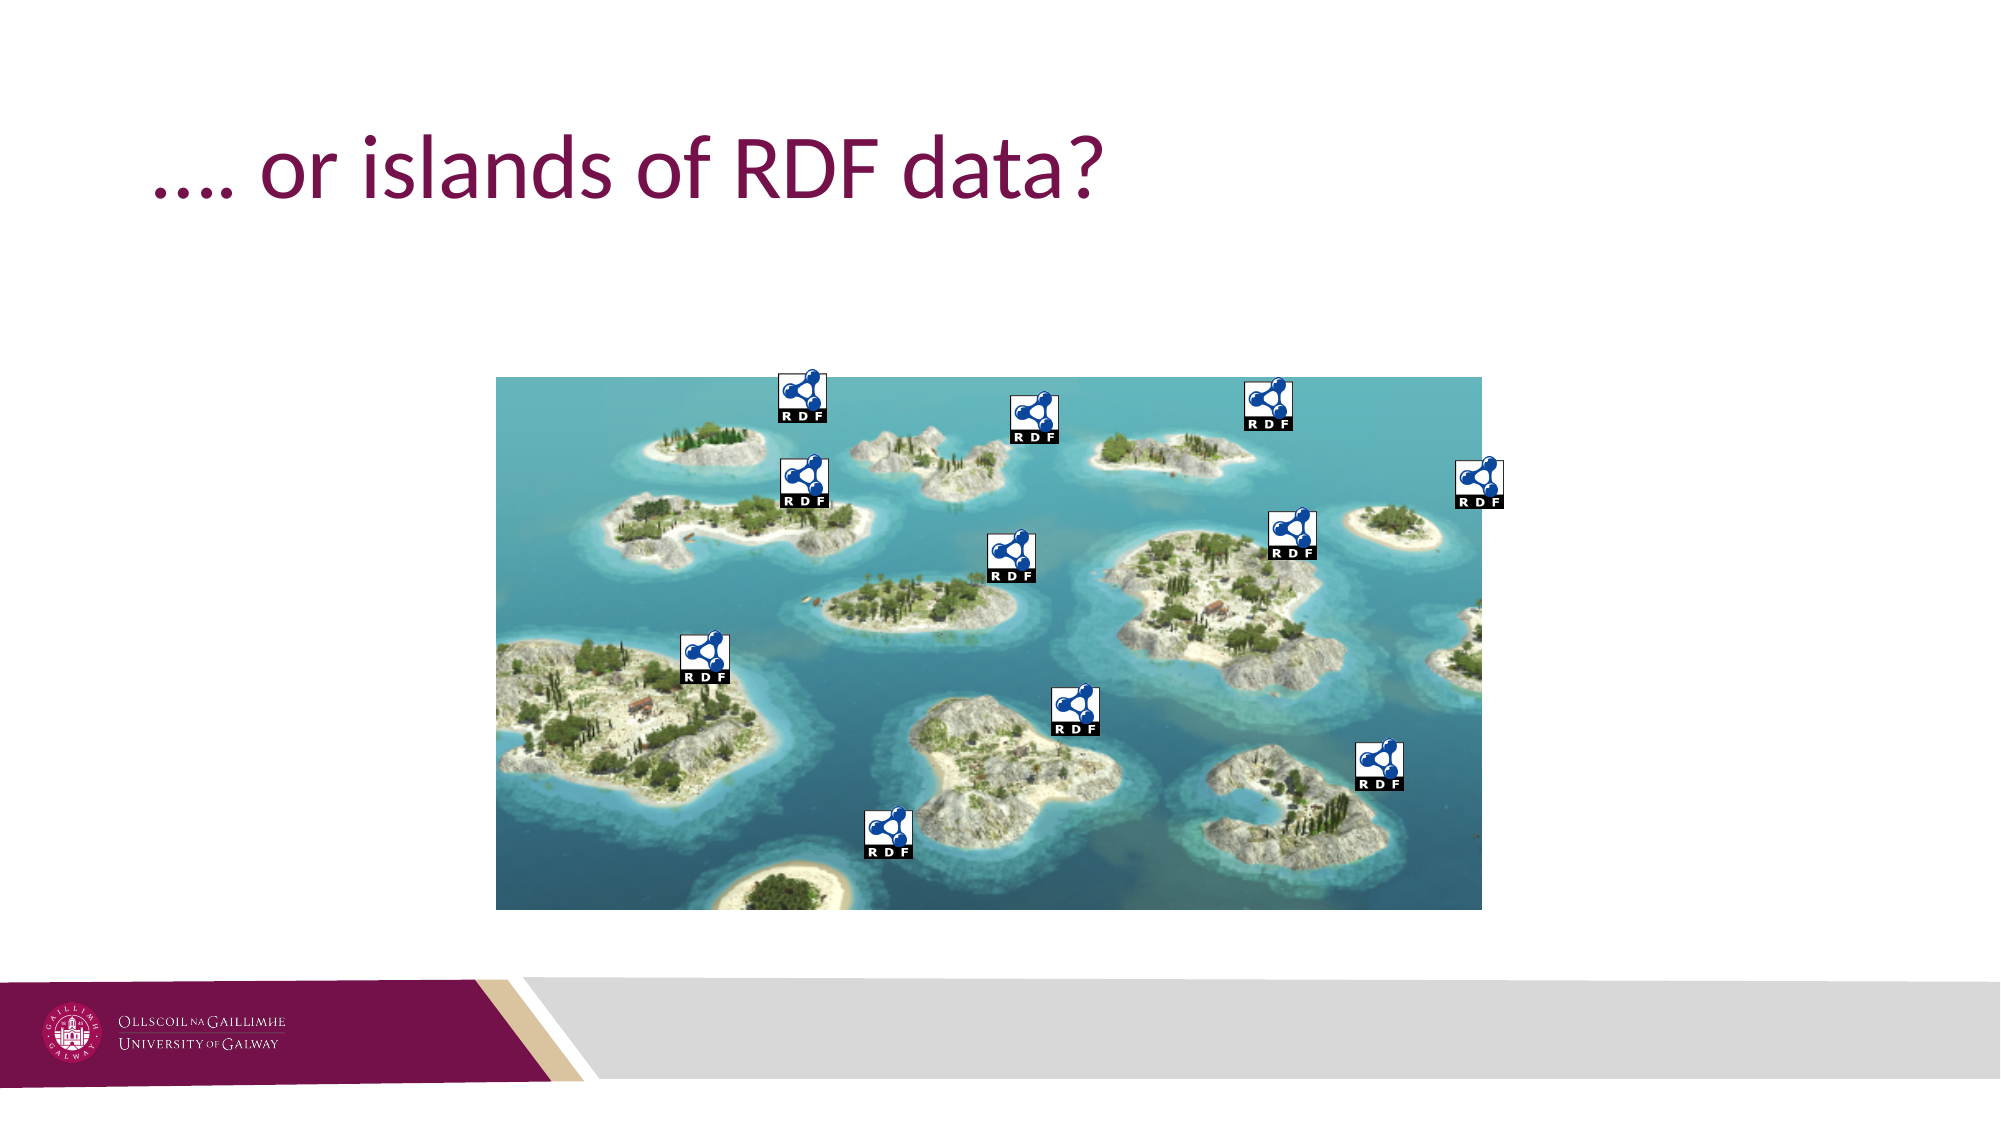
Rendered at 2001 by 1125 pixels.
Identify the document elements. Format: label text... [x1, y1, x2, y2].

picture [42, 1002, 285, 1063]
picture [496, 369, 1504, 911]
title …. or islands of RDF data? [137, 59, 1863, 278]
